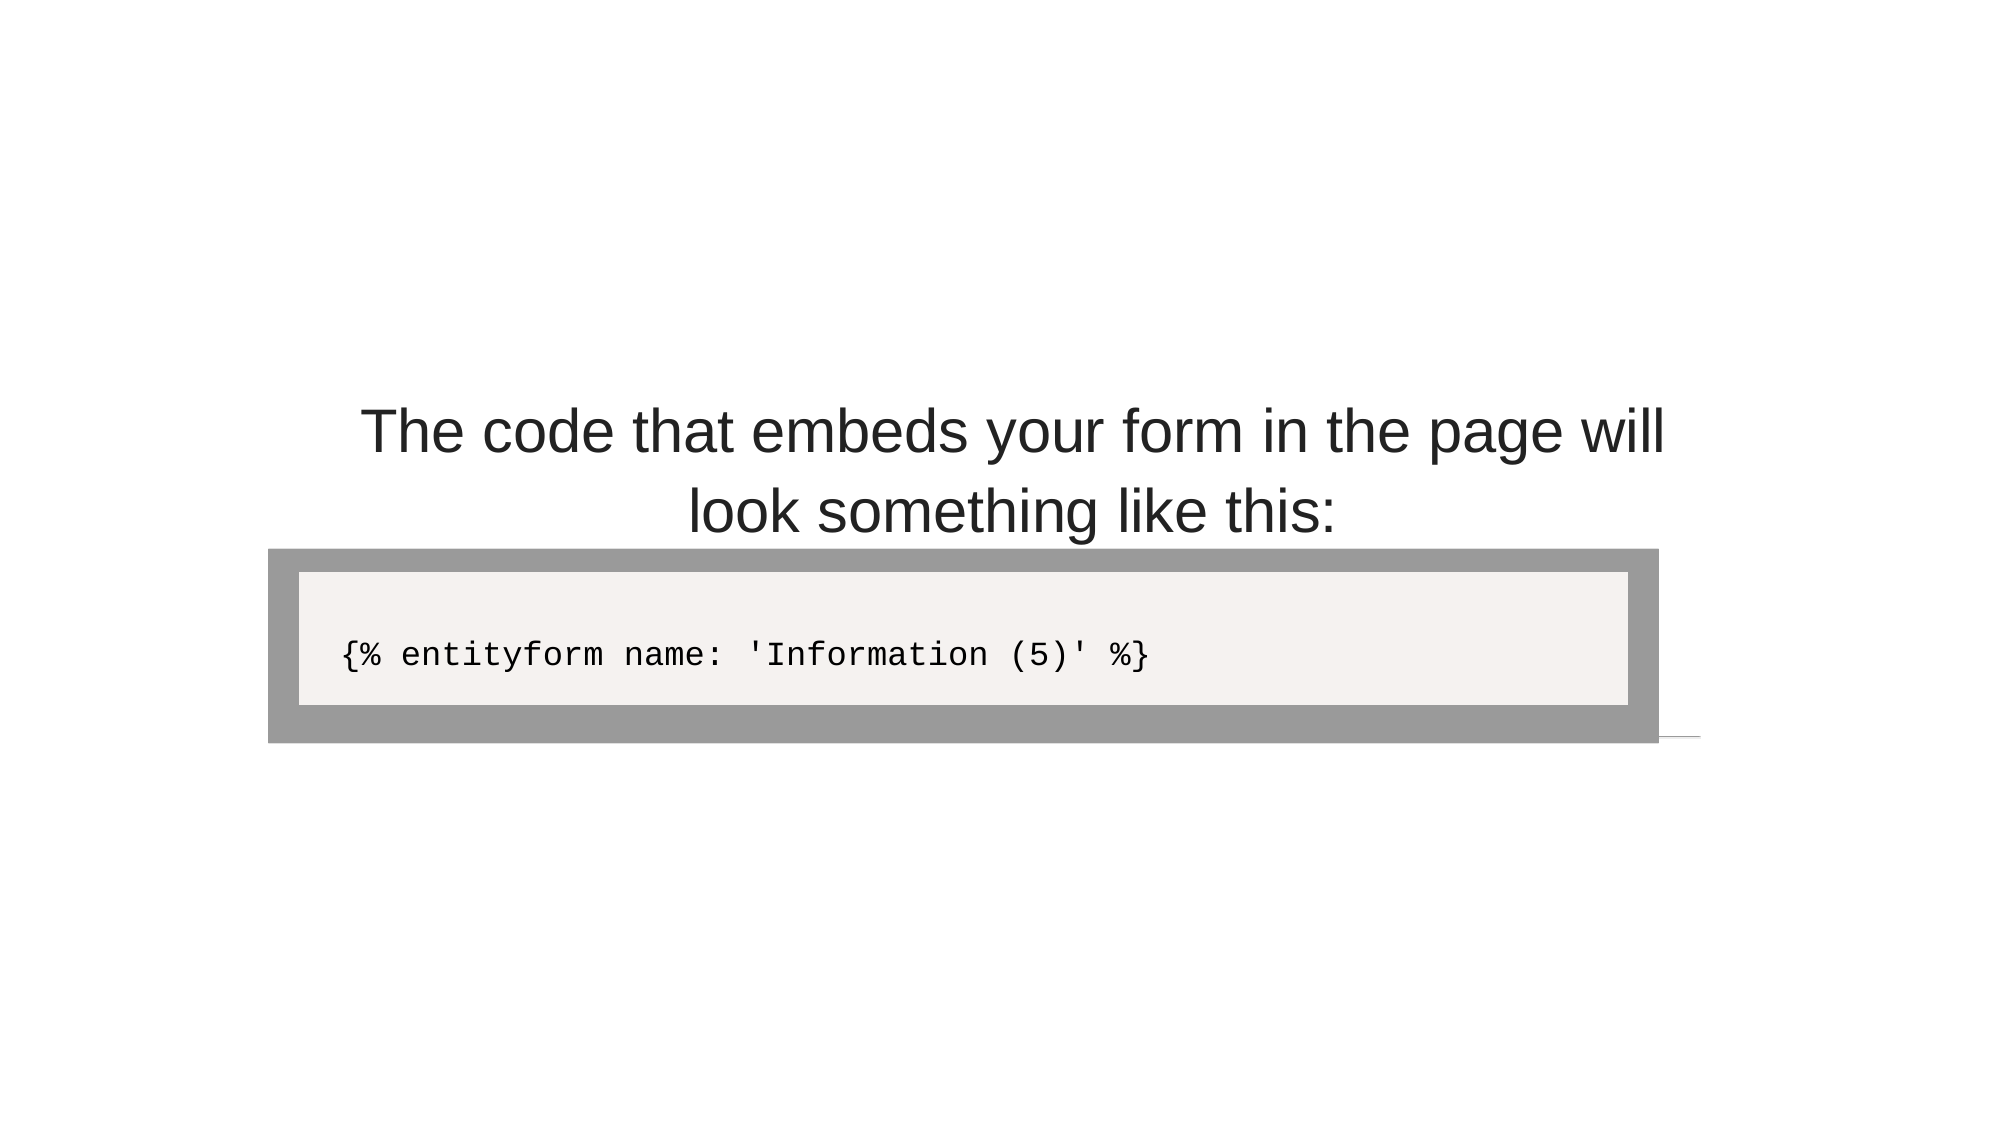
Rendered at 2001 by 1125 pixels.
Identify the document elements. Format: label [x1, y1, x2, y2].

text_box [258, 538, 1669, 754]
text_box [218, 0, 1781, 1125]
